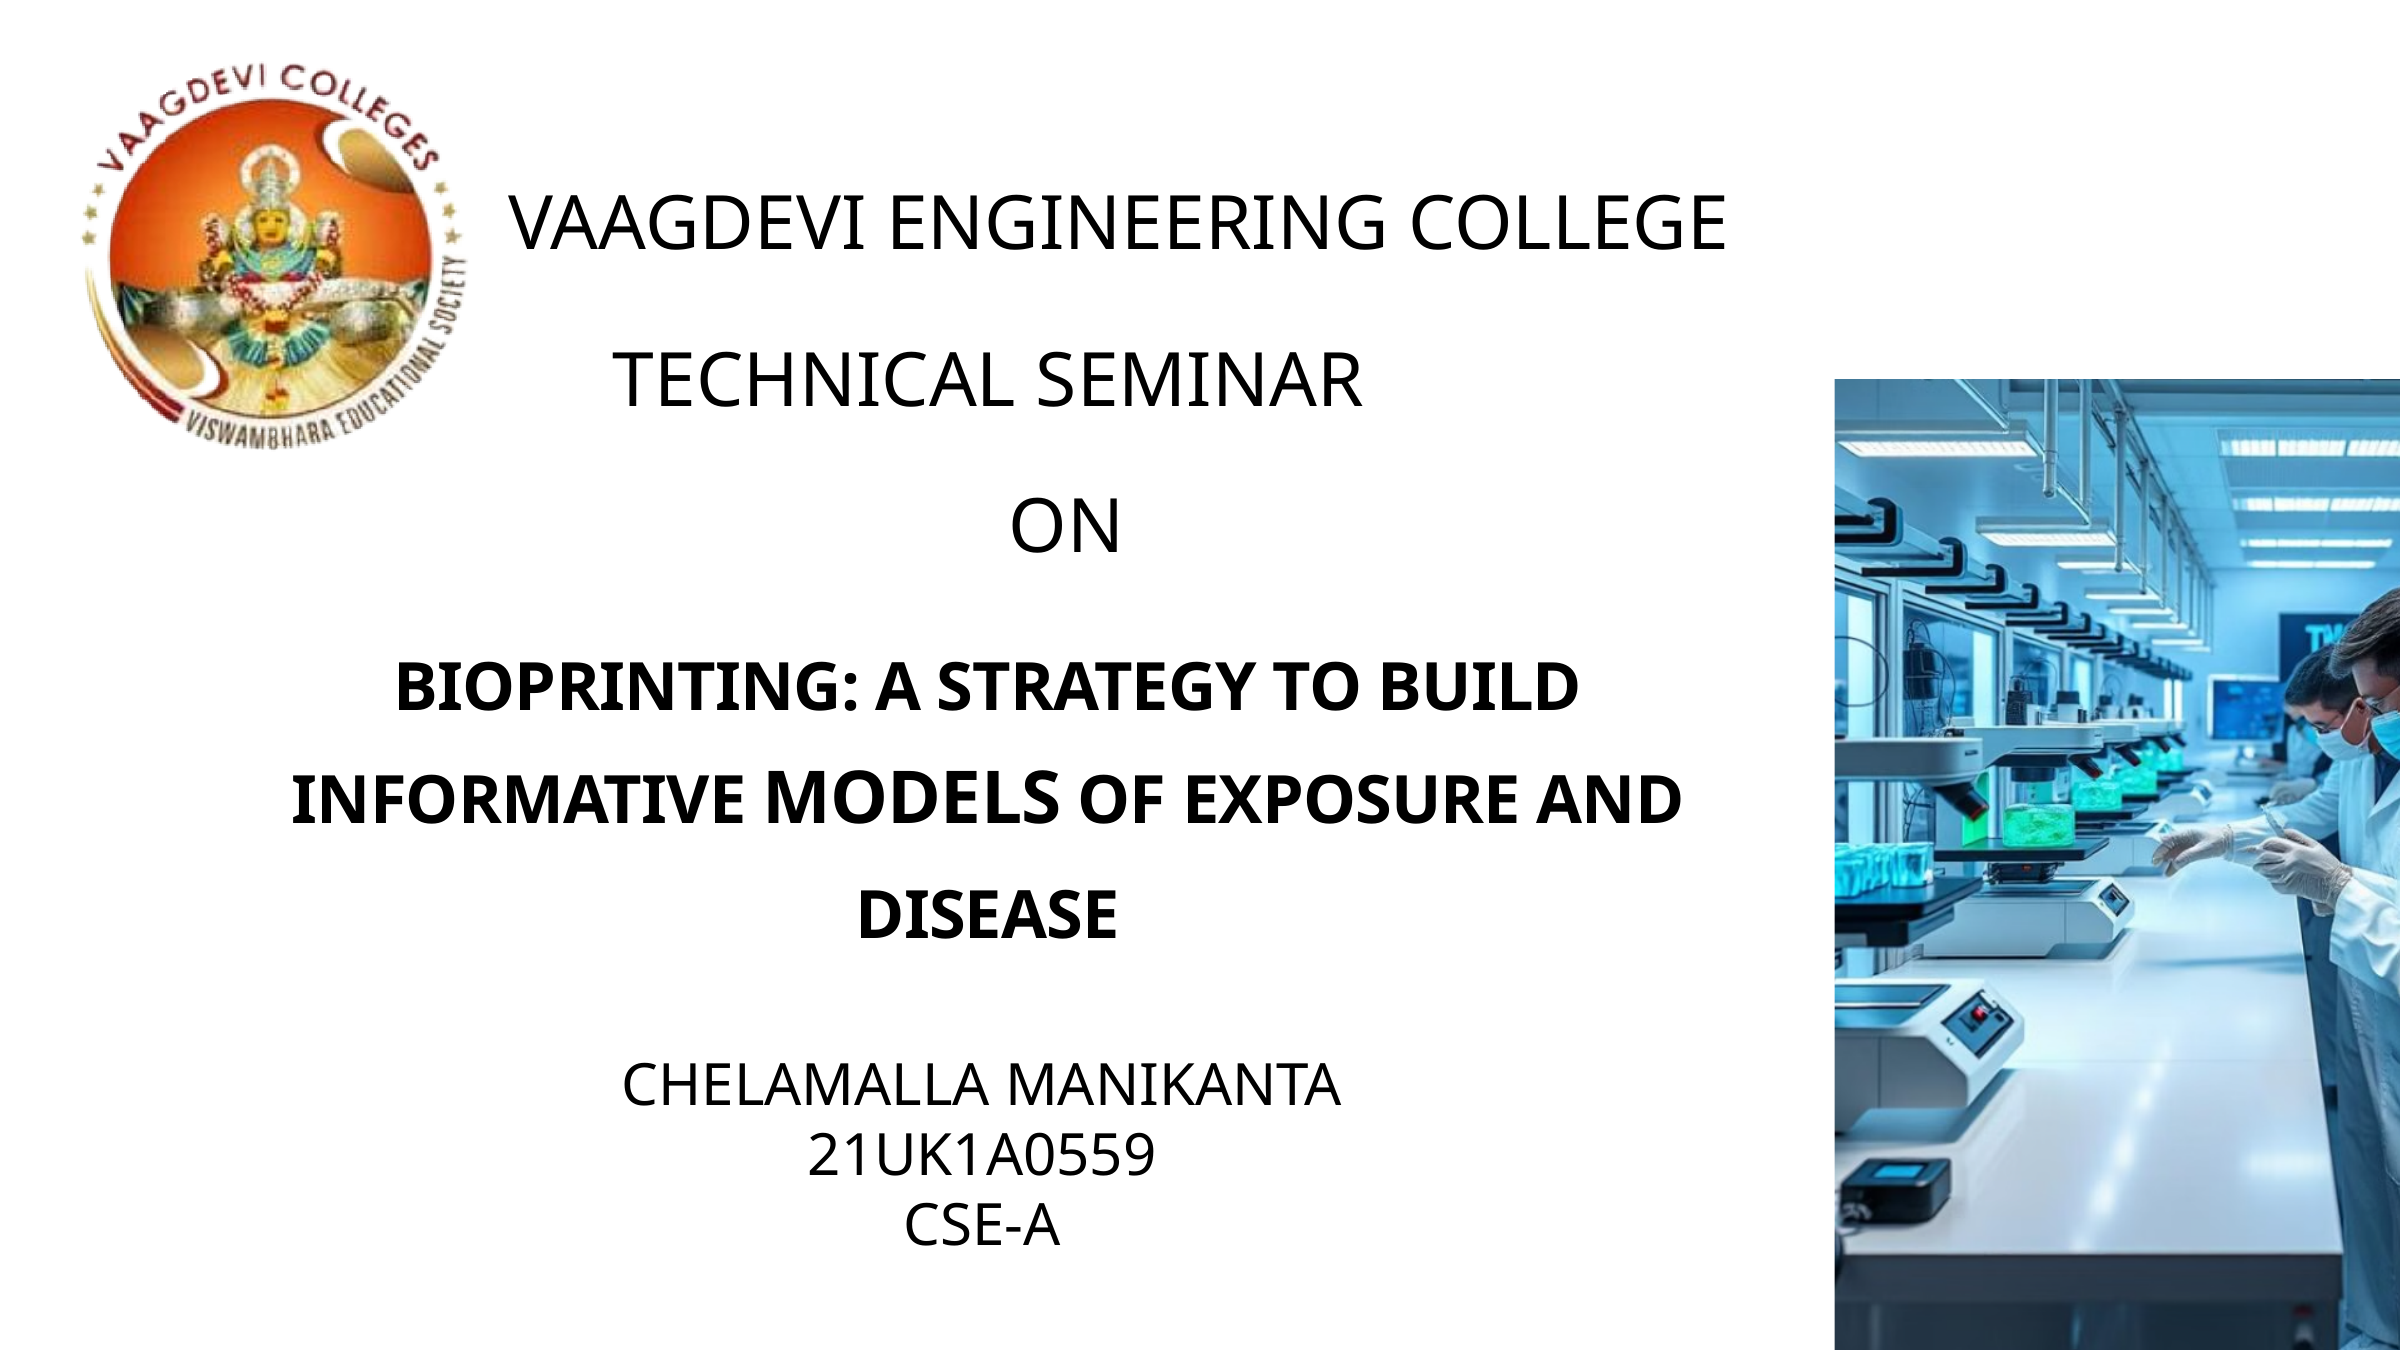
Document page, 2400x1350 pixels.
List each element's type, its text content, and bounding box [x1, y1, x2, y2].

text_box VAAGDEVI ENGINEERING COLLEGE [510, 167, 2217, 273]
text_box ON [466, 470, 1667, 575]
picture [55, 55, 510, 498]
text_box BIOPRINTING: A STRATEGY TO BUILD INFORMATIVE MODELS OF EXPOSURE AND DISEASE [196, 608, 1779, 972]
text_box CHELAMALLA MANIKANTA 21UK1A0559 CSE-A [359, 1039, 1560, 1265]
text_box TECHNICAL SEMINAR [578, 324, 1779, 429]
picture [1834, 379, 2400, 1350]
